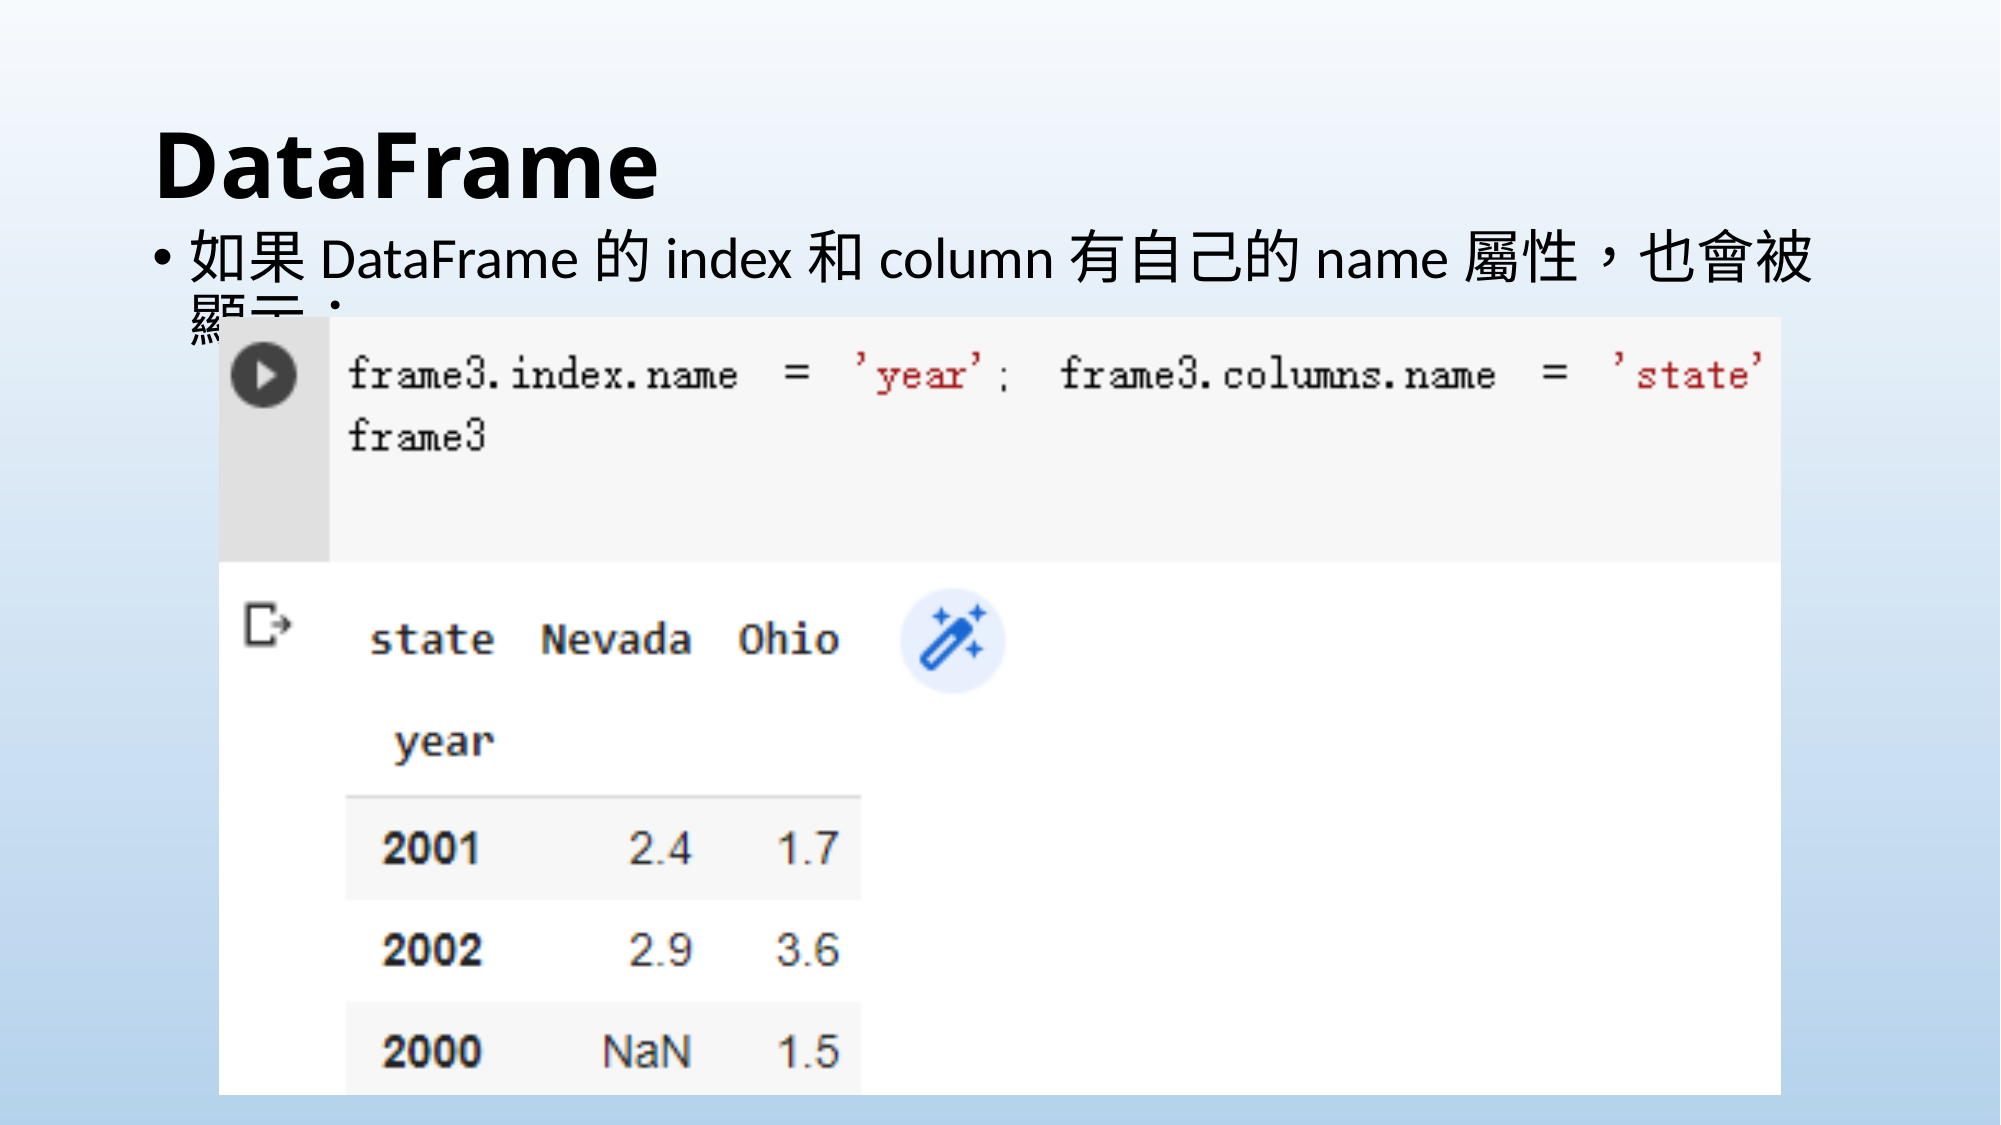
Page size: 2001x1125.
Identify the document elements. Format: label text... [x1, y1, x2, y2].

title DataFrame [137, 59, 1863, 220]
list 如果DataFrame的index和column有自己的name屬性，也會被顯示： [137, 220, 1863, 935]
picture [219, 317, 1781, 1095]
